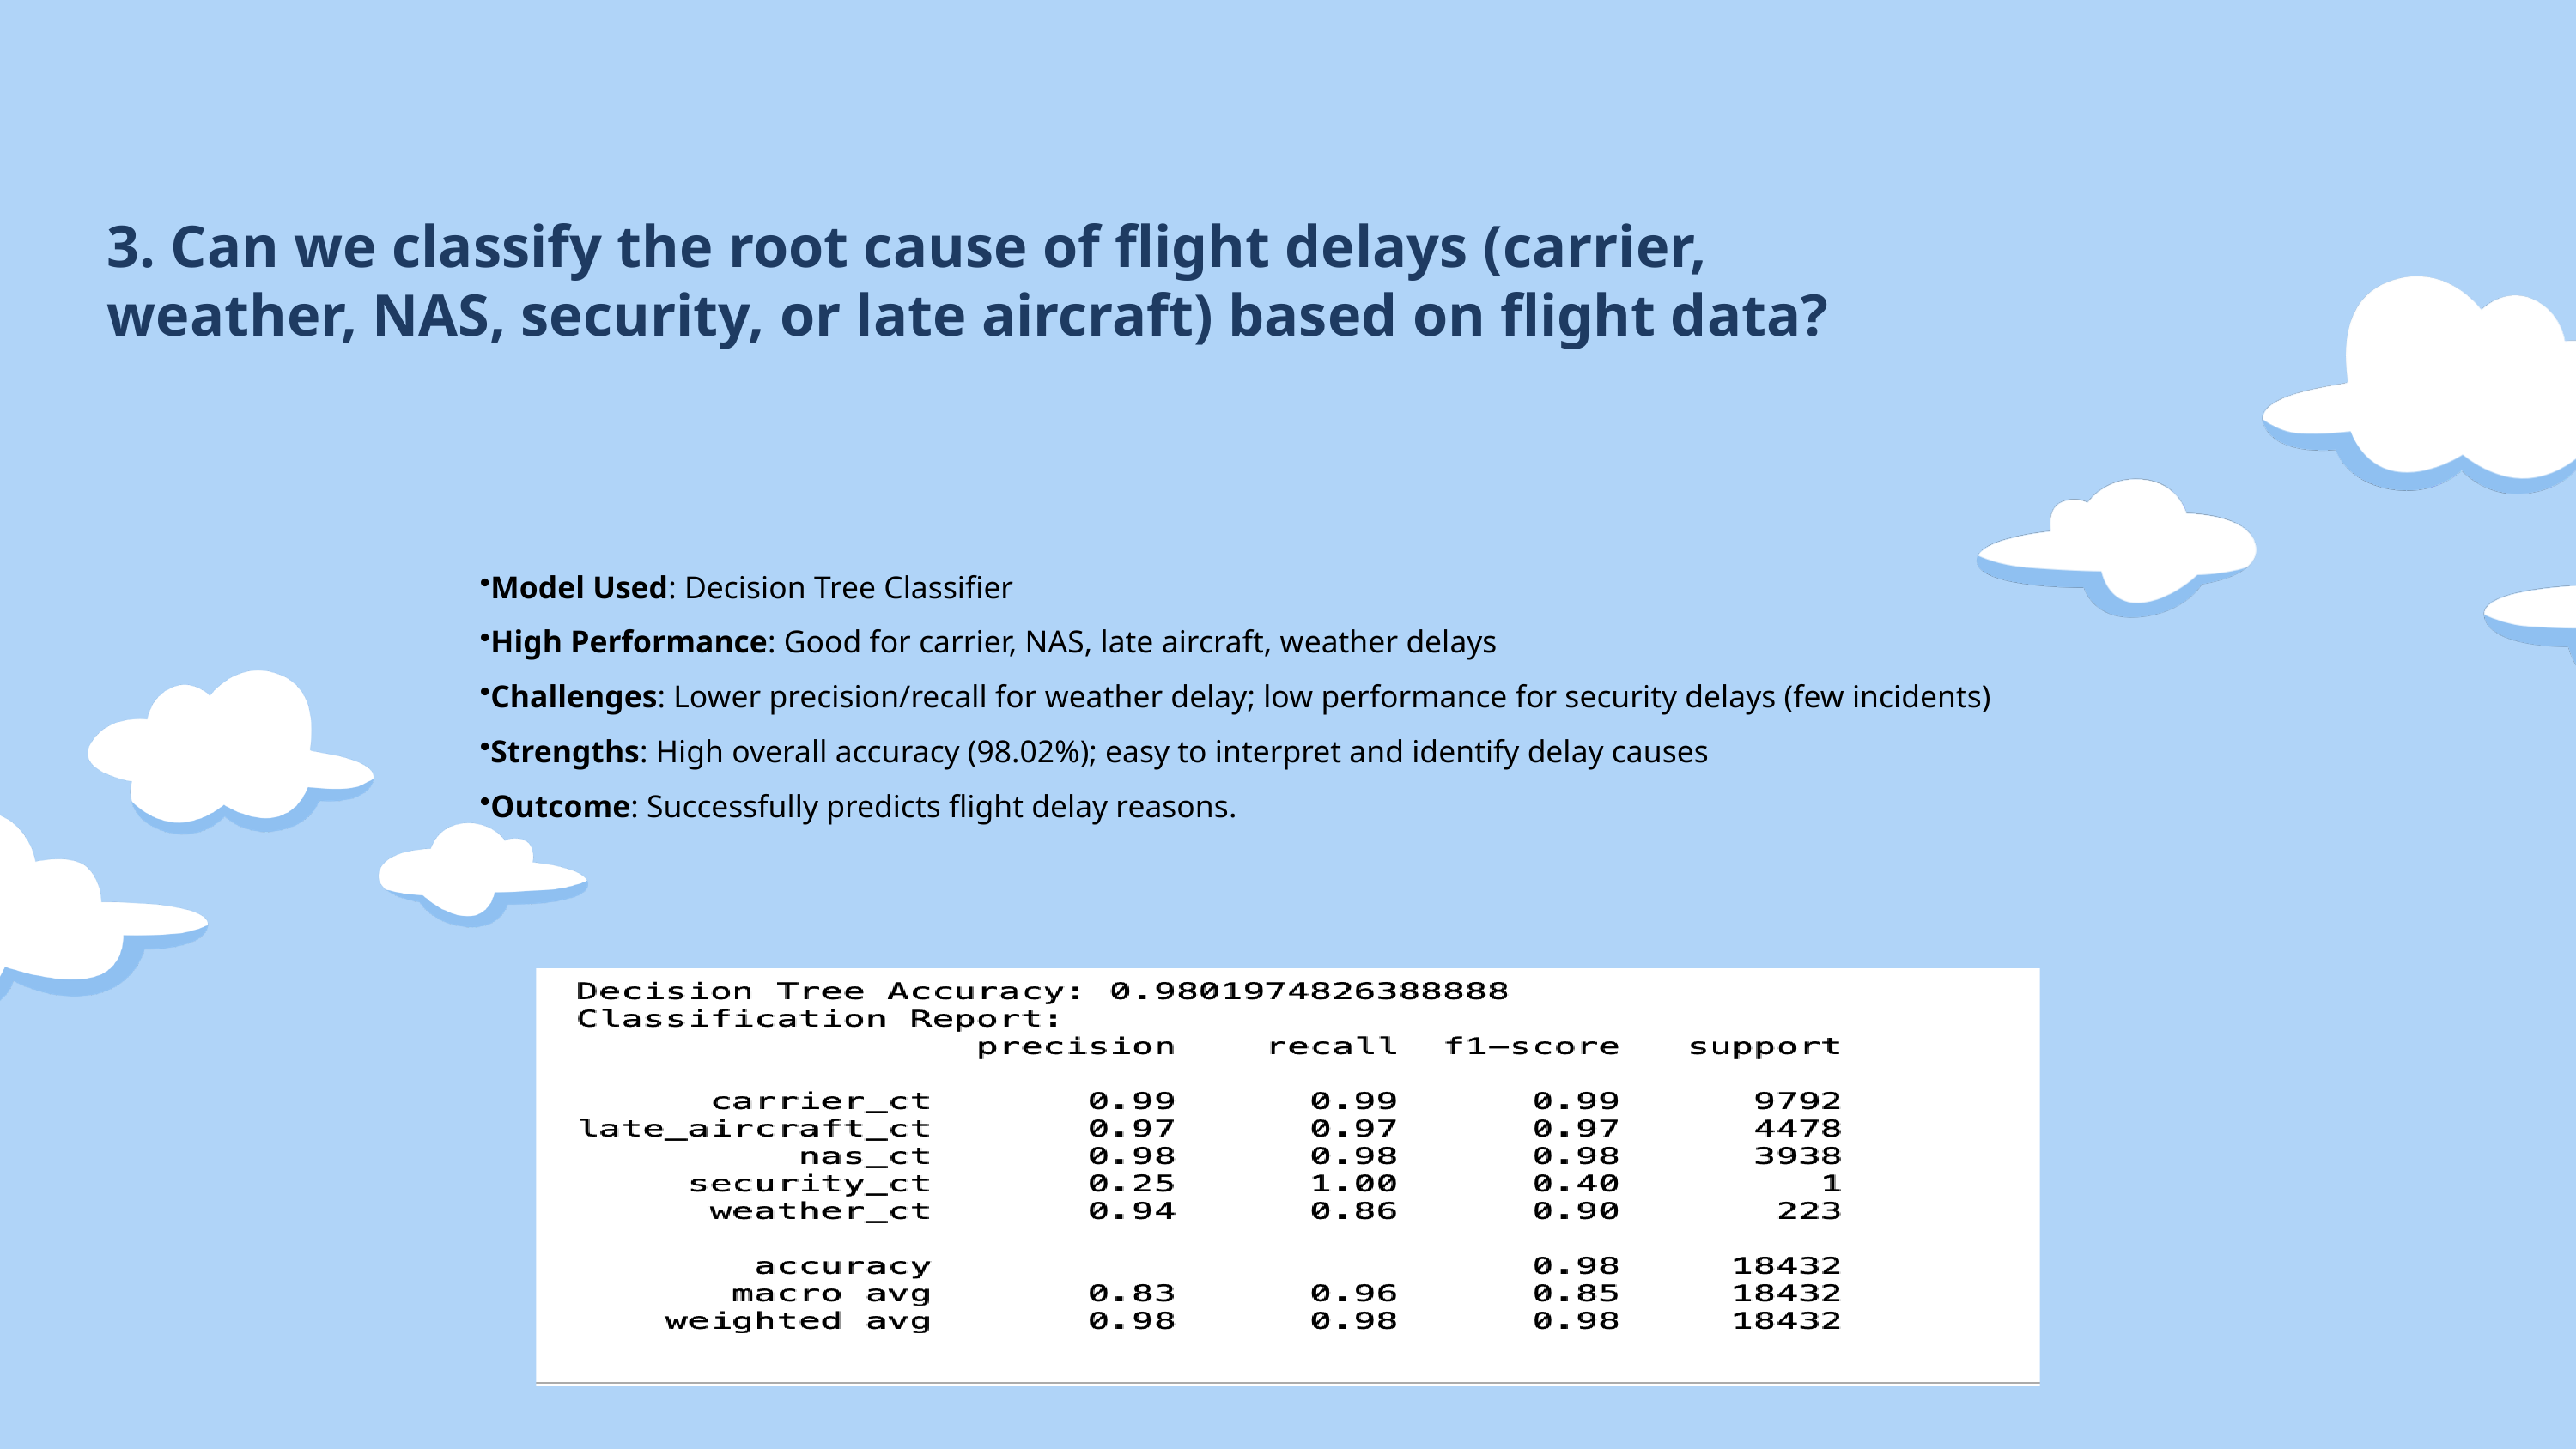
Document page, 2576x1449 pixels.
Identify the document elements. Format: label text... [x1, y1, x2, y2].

picture [1971, 259, 2576, 733]
list Model Used: Decision Tree Classifier High Performance: Good for carrier, NAS, late aircraft, weather delays Challenges: Lower precision/recall for weather delay; low performance for security delays (few incidents) Strengths: High overall accuracy (98.02%); easy to interpret and identify delay causes Outcome: Successfully predicts flight delay reasons. [466, 266, 2110, 1107]
picture [0, 658, 466, 1014]
title 3. Can we classify the root cause of flight delays (carrier, weather, NAS, security, or late aircraft) based on flight data? [94, 197, 1971, 360]
picture [536, 968, 2040, 1386]
